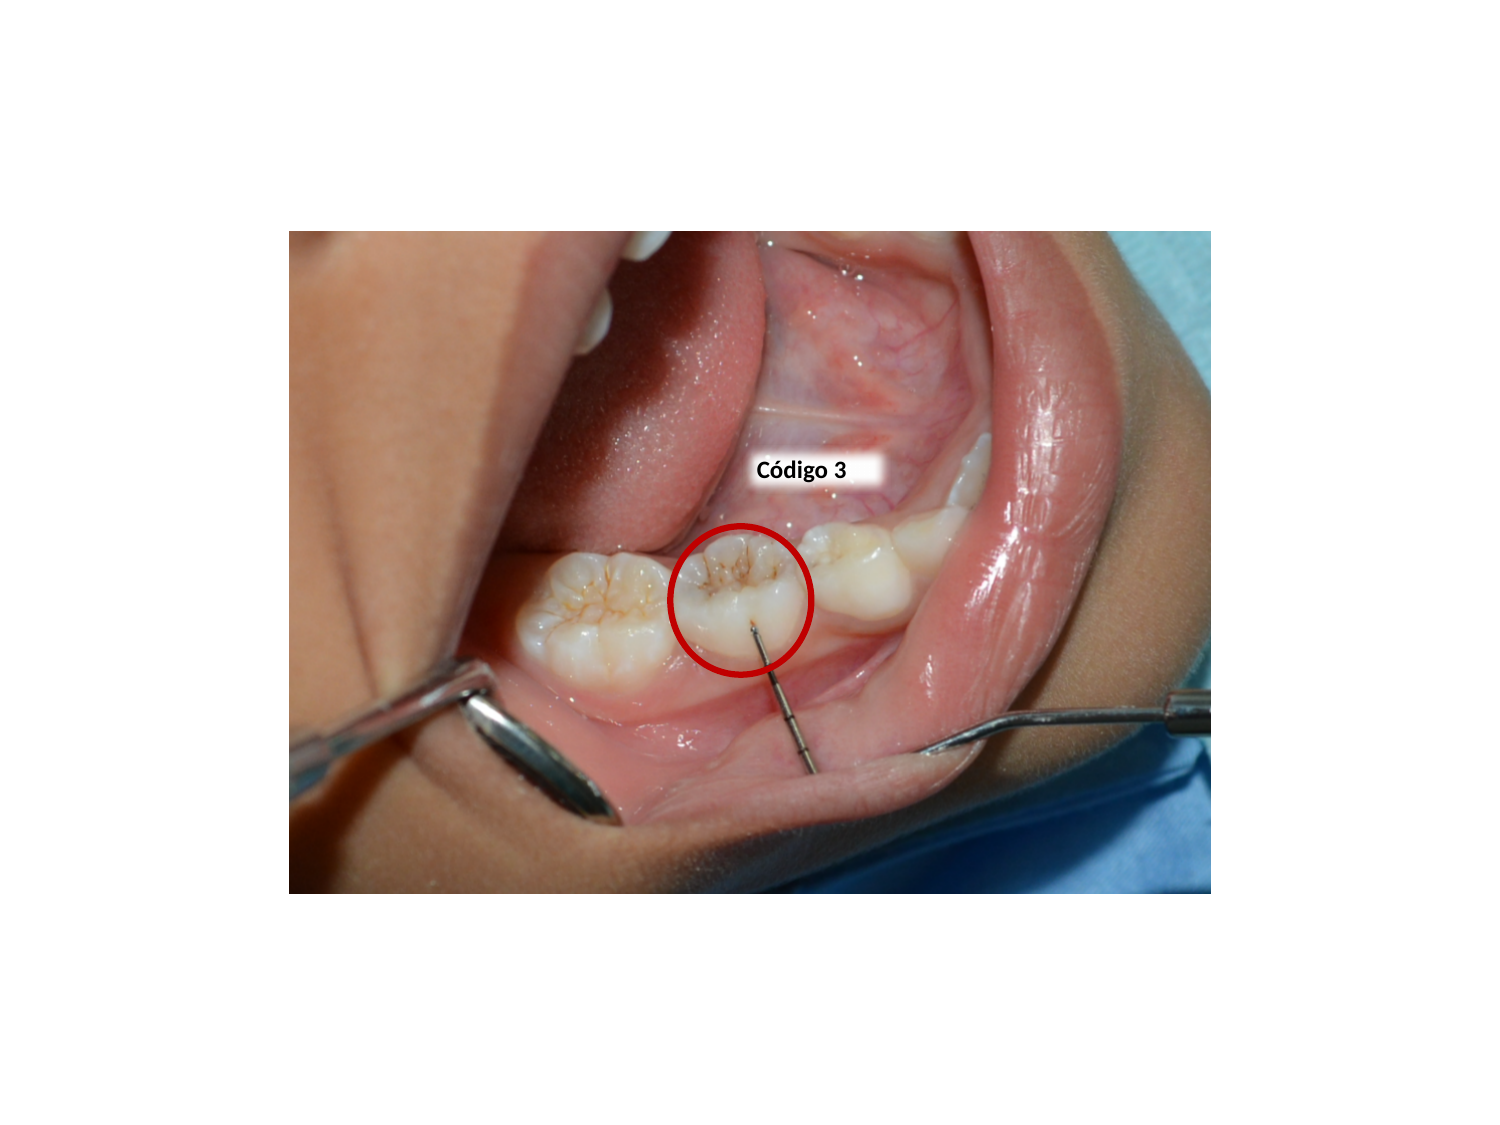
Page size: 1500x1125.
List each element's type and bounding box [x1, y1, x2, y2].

text_box [289, 230, 1211, 894]
